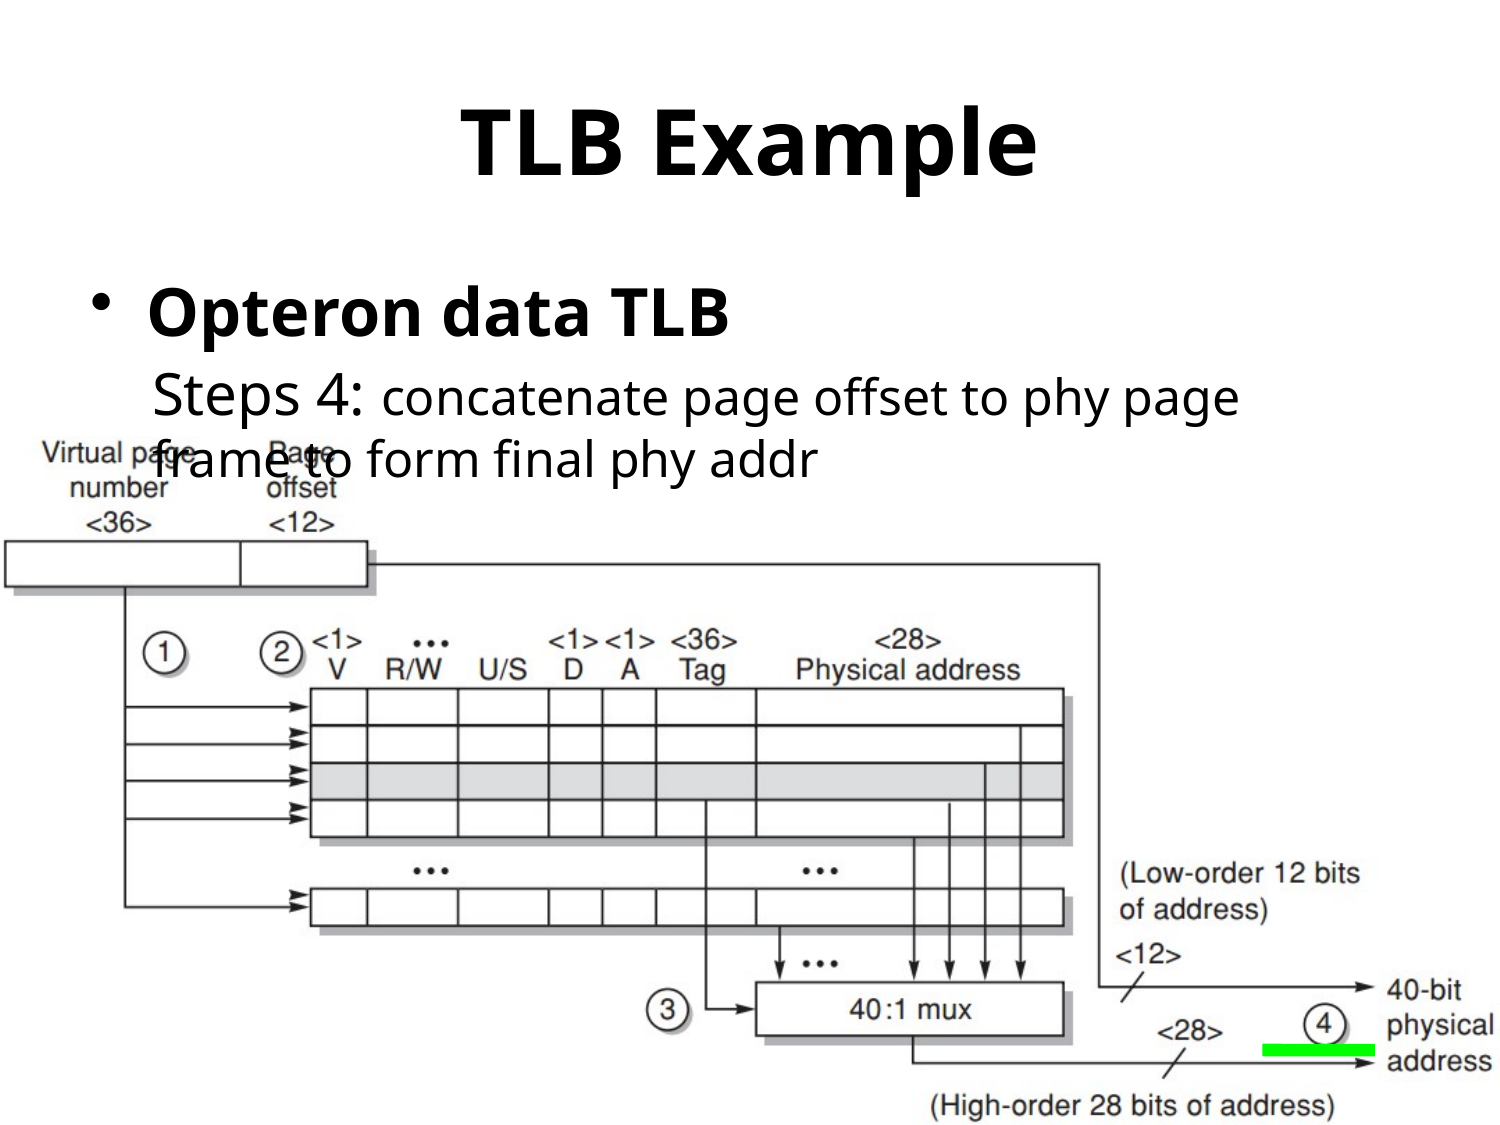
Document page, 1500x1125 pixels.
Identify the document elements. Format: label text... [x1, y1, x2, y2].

picture [0, 436, 1500, 1125]
title TLB Example [0, 45, 1500, 233]
text_box Steps 4: concatenate page offset to phy page frame to form final phy addr [137, 350, 1500, 436]
list Opteron data TLB [75, 262, 1500, 435]
